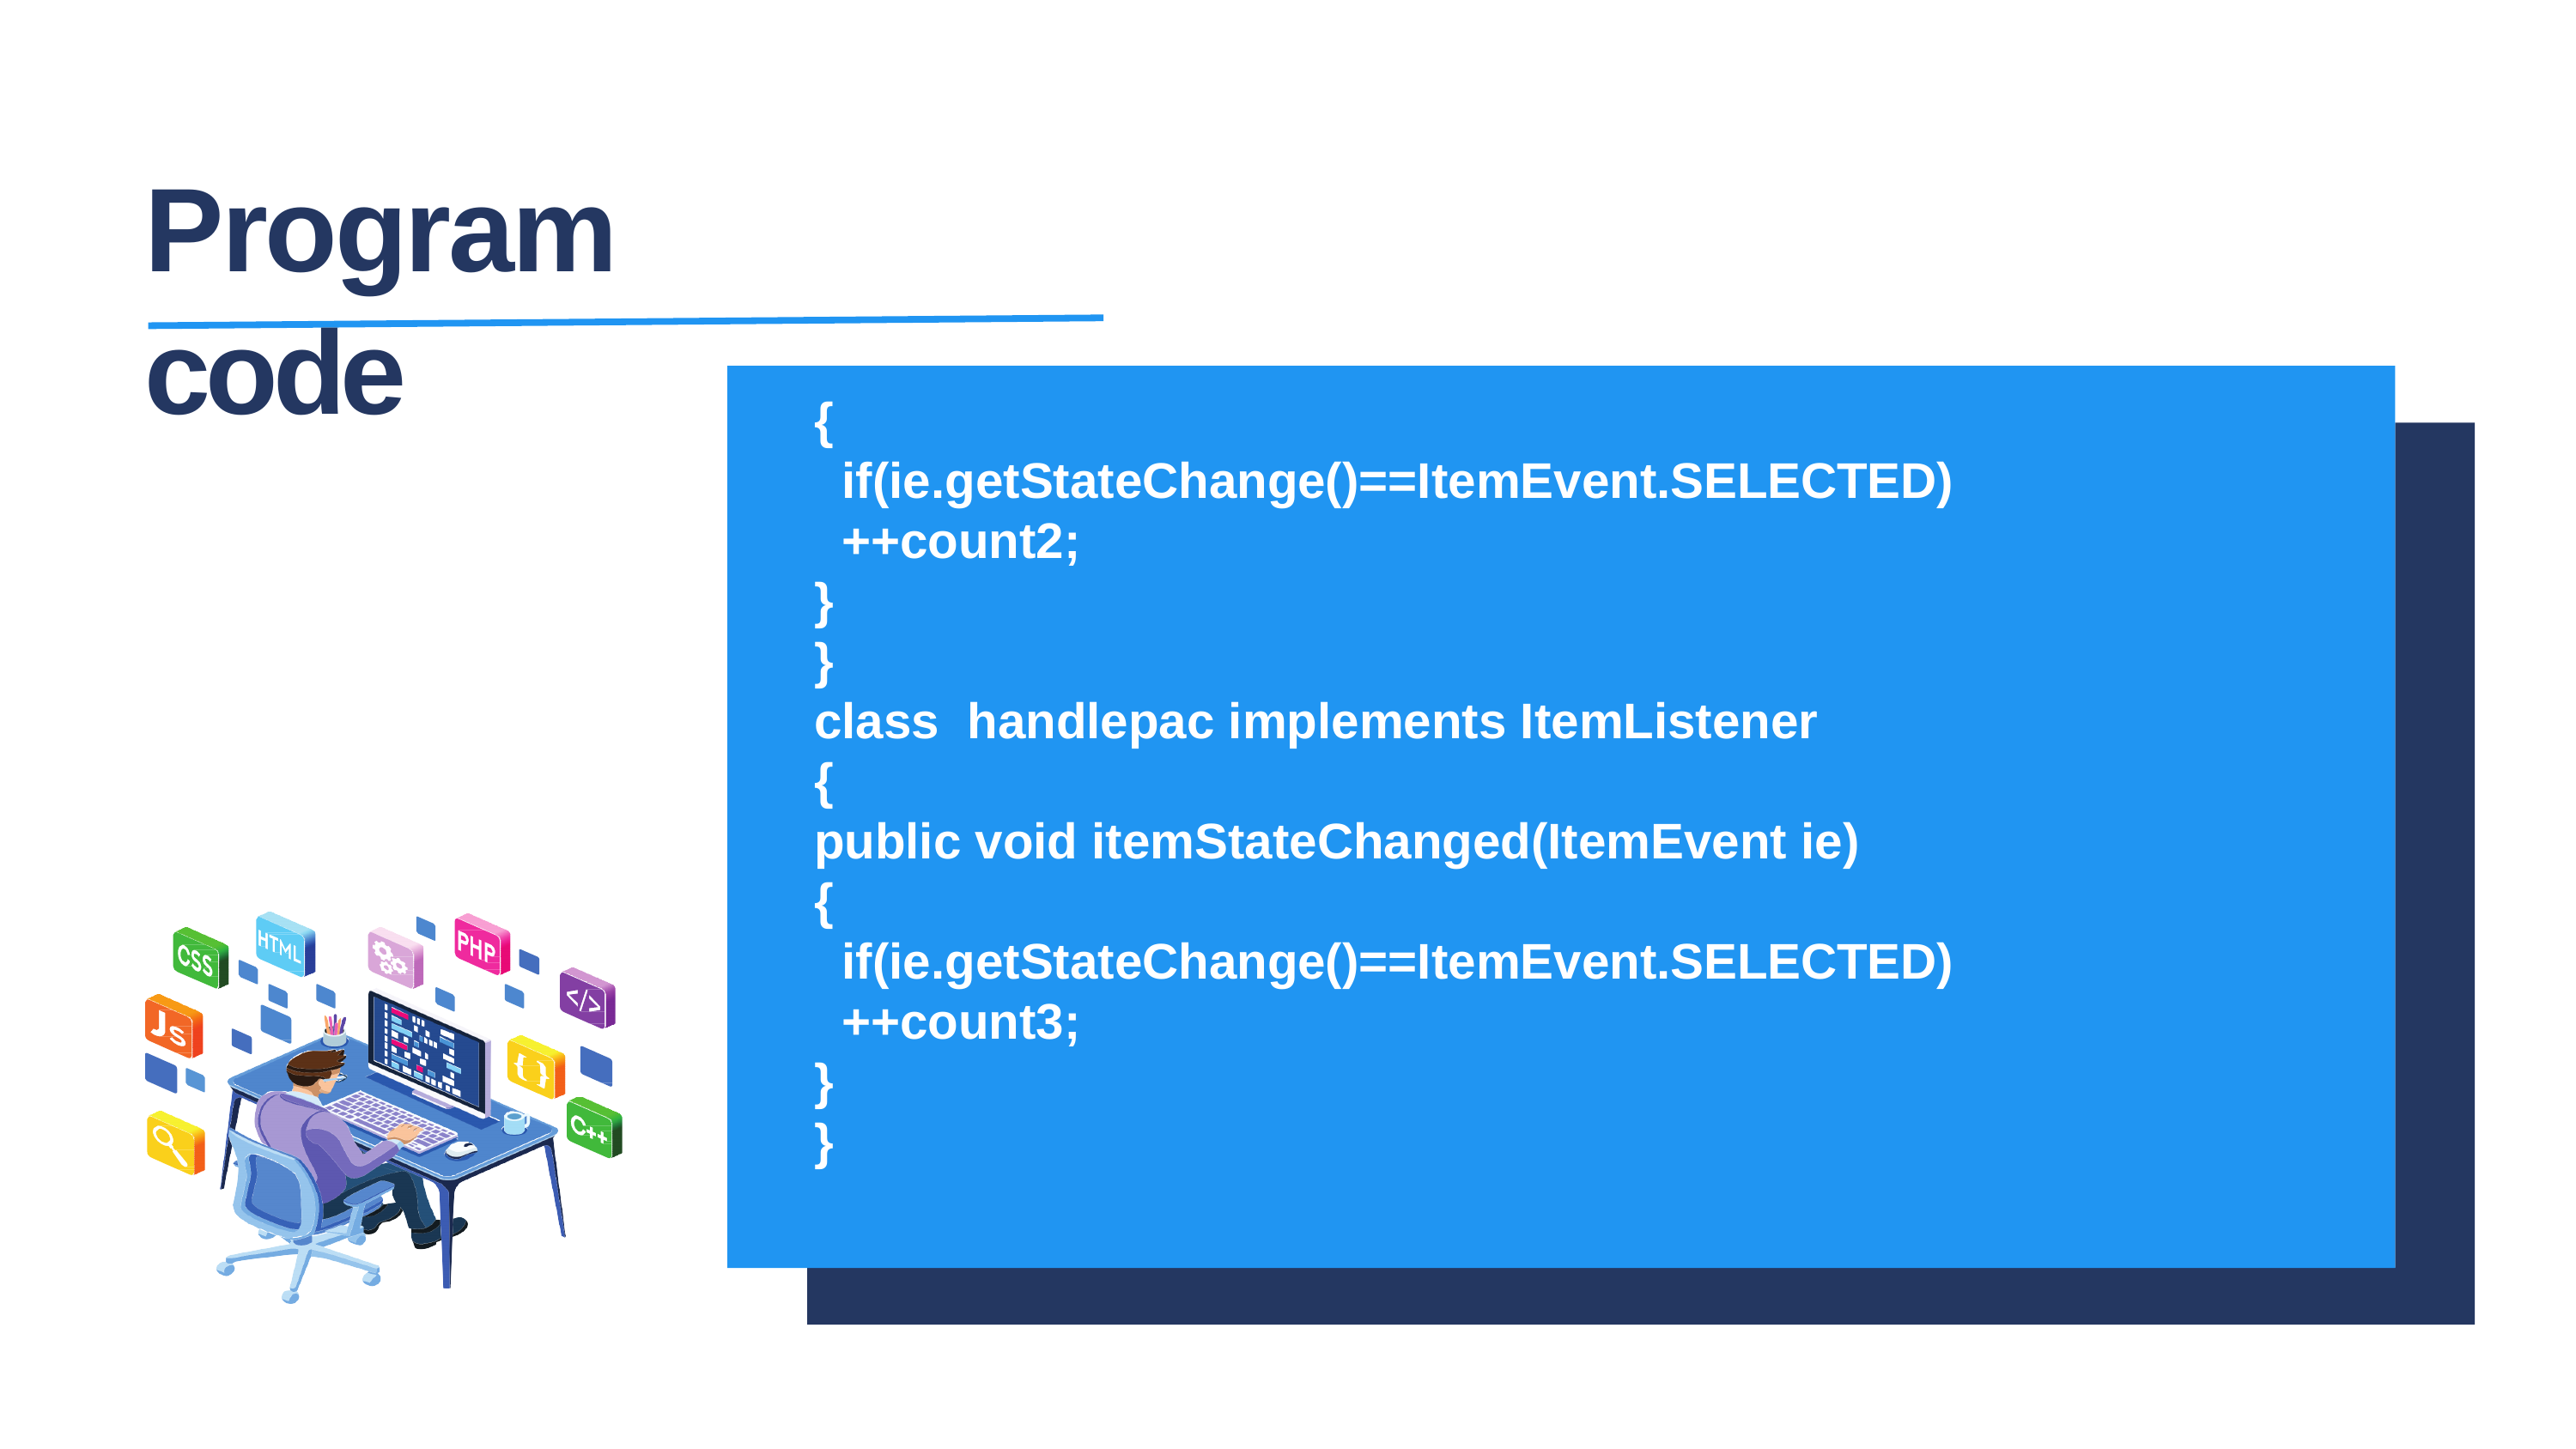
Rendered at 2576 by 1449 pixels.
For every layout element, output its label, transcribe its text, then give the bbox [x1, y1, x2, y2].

title Program code [143, 150, 905, 438]
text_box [144, 911, 623, 1304]
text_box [726, 365, 2476, 1325]
